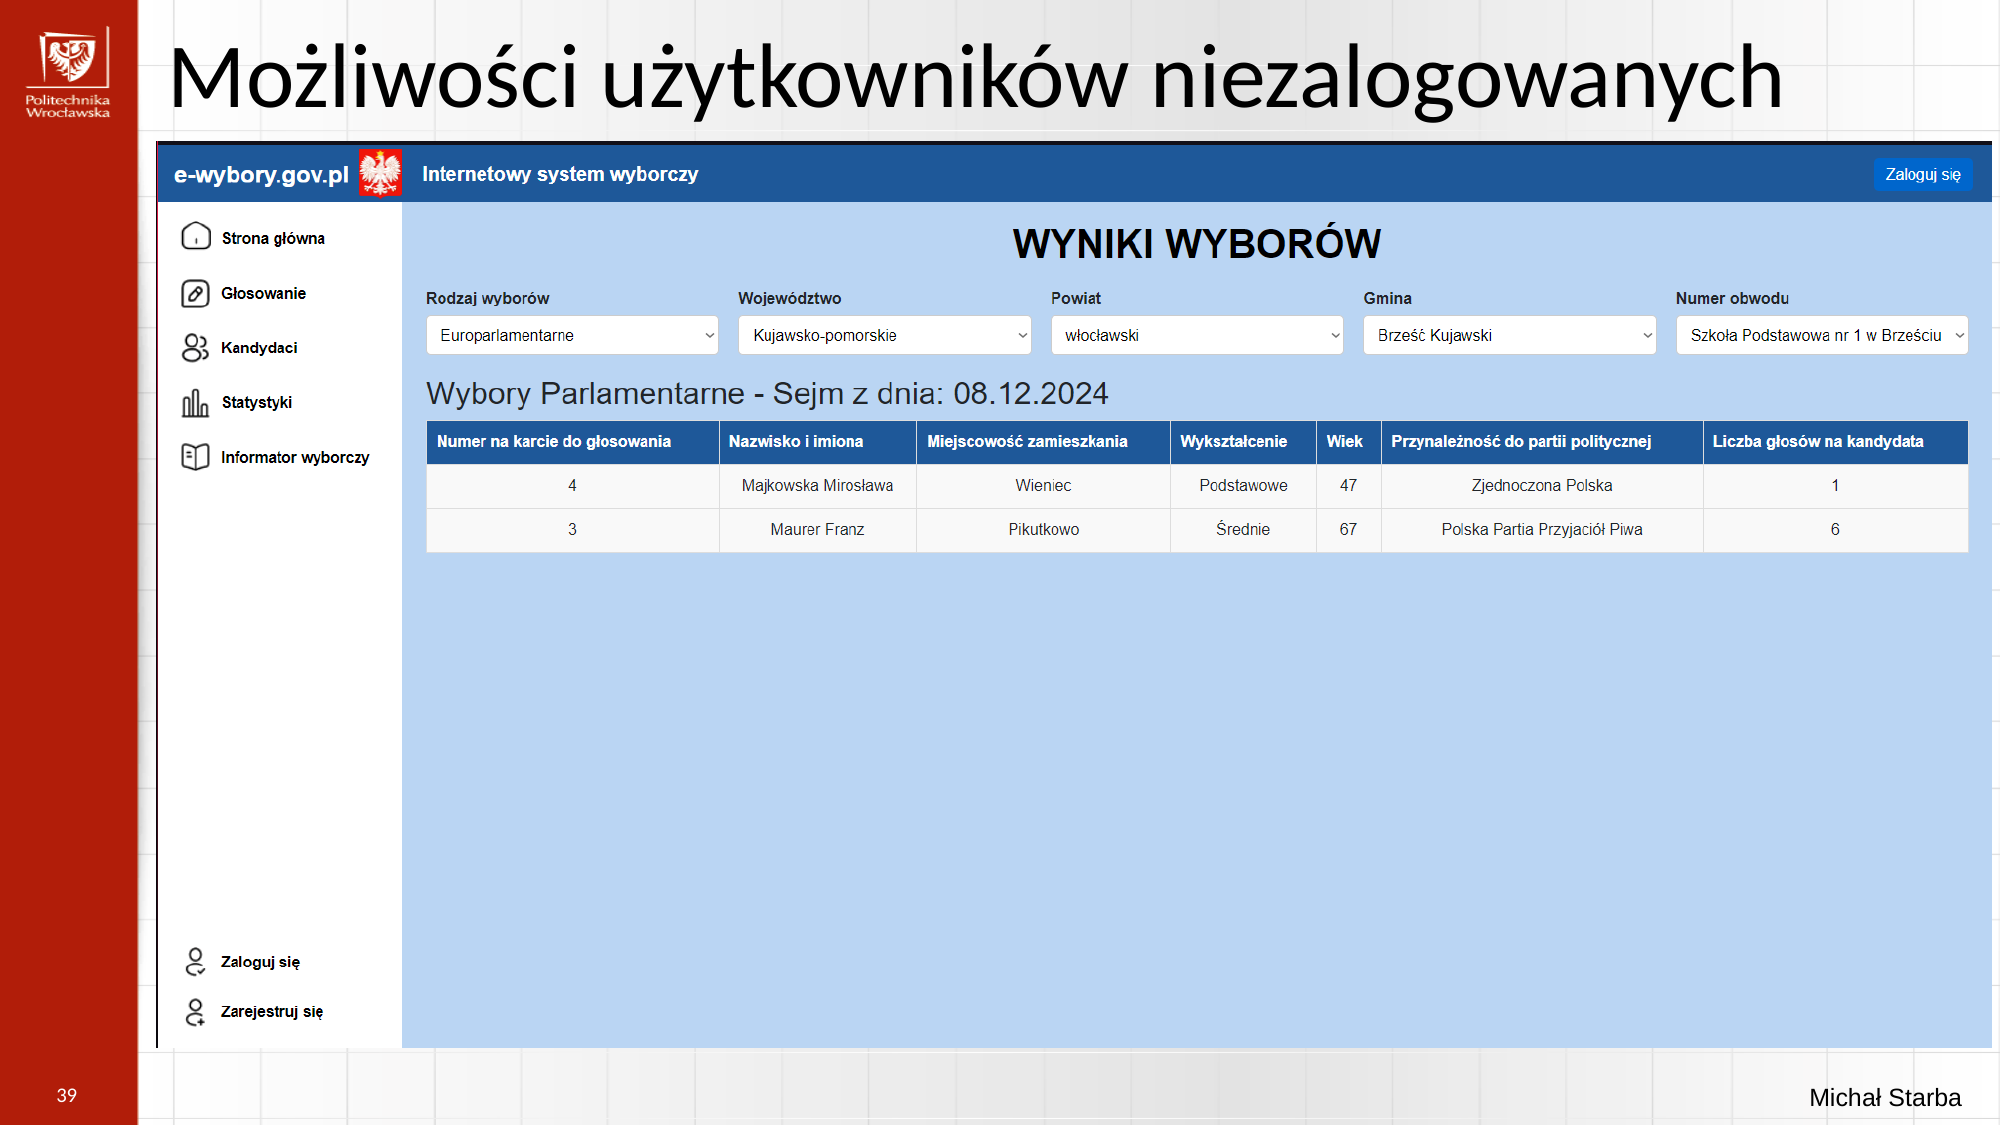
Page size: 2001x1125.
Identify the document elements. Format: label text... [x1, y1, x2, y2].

text_box Michał Starba [170, 1073, 1978, 1119]
picture [0, 0, 2000, 1125]
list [155, 141, 1992, 1049]
list Możliwości użytkowników niezalogowanych [167, 0, 1980, 141]
